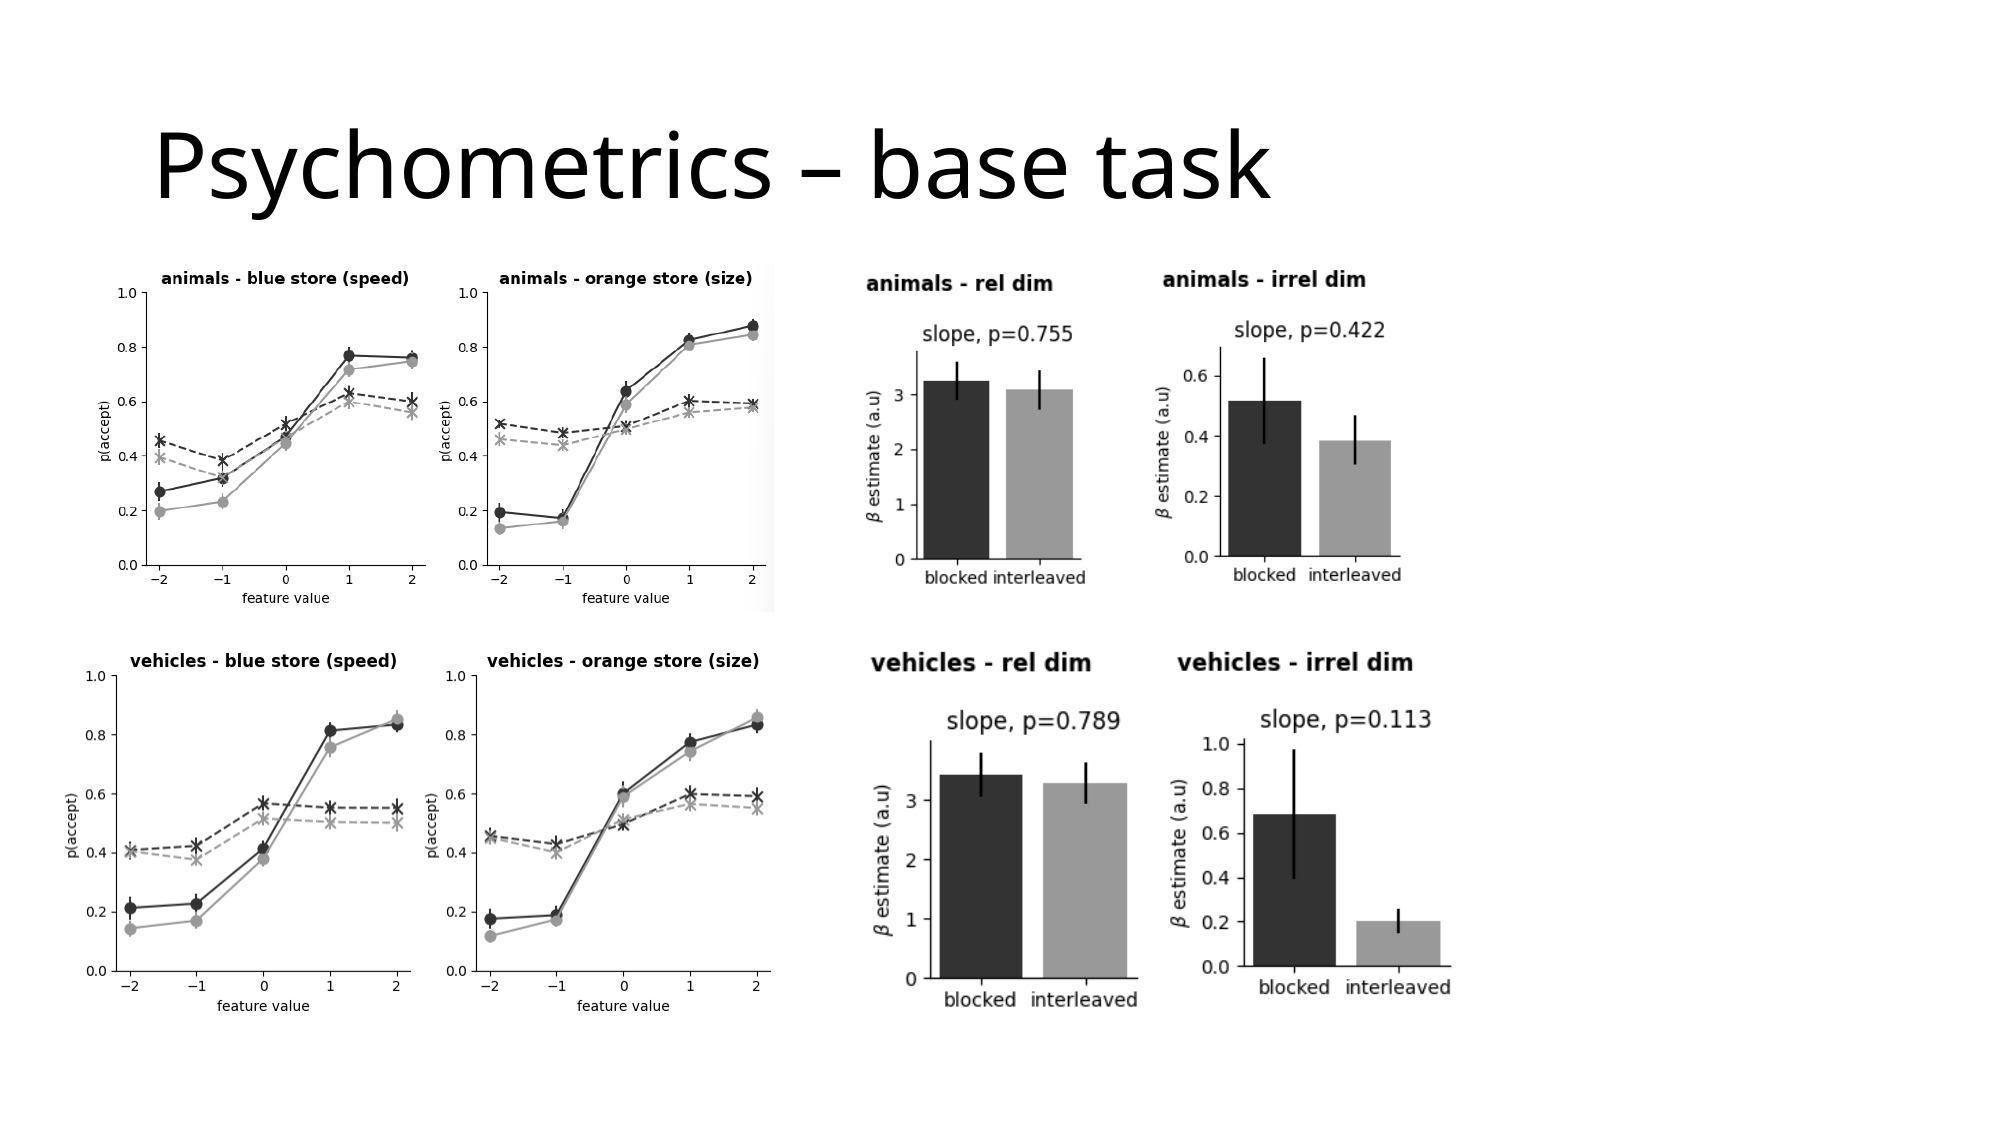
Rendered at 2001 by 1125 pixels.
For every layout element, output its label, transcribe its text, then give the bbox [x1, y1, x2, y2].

picture [1147, 269, 1409, 593]
picture [57, 647, 774, 1021]
picture [853, 267, 1097, 591]
picture [853, 648, 1148, 1022]
picture [1161, 648, 1461, 1005]
title Psychometrics – base task [137, 59, 1863, 278]
picture [93, 264, 774, 612]
